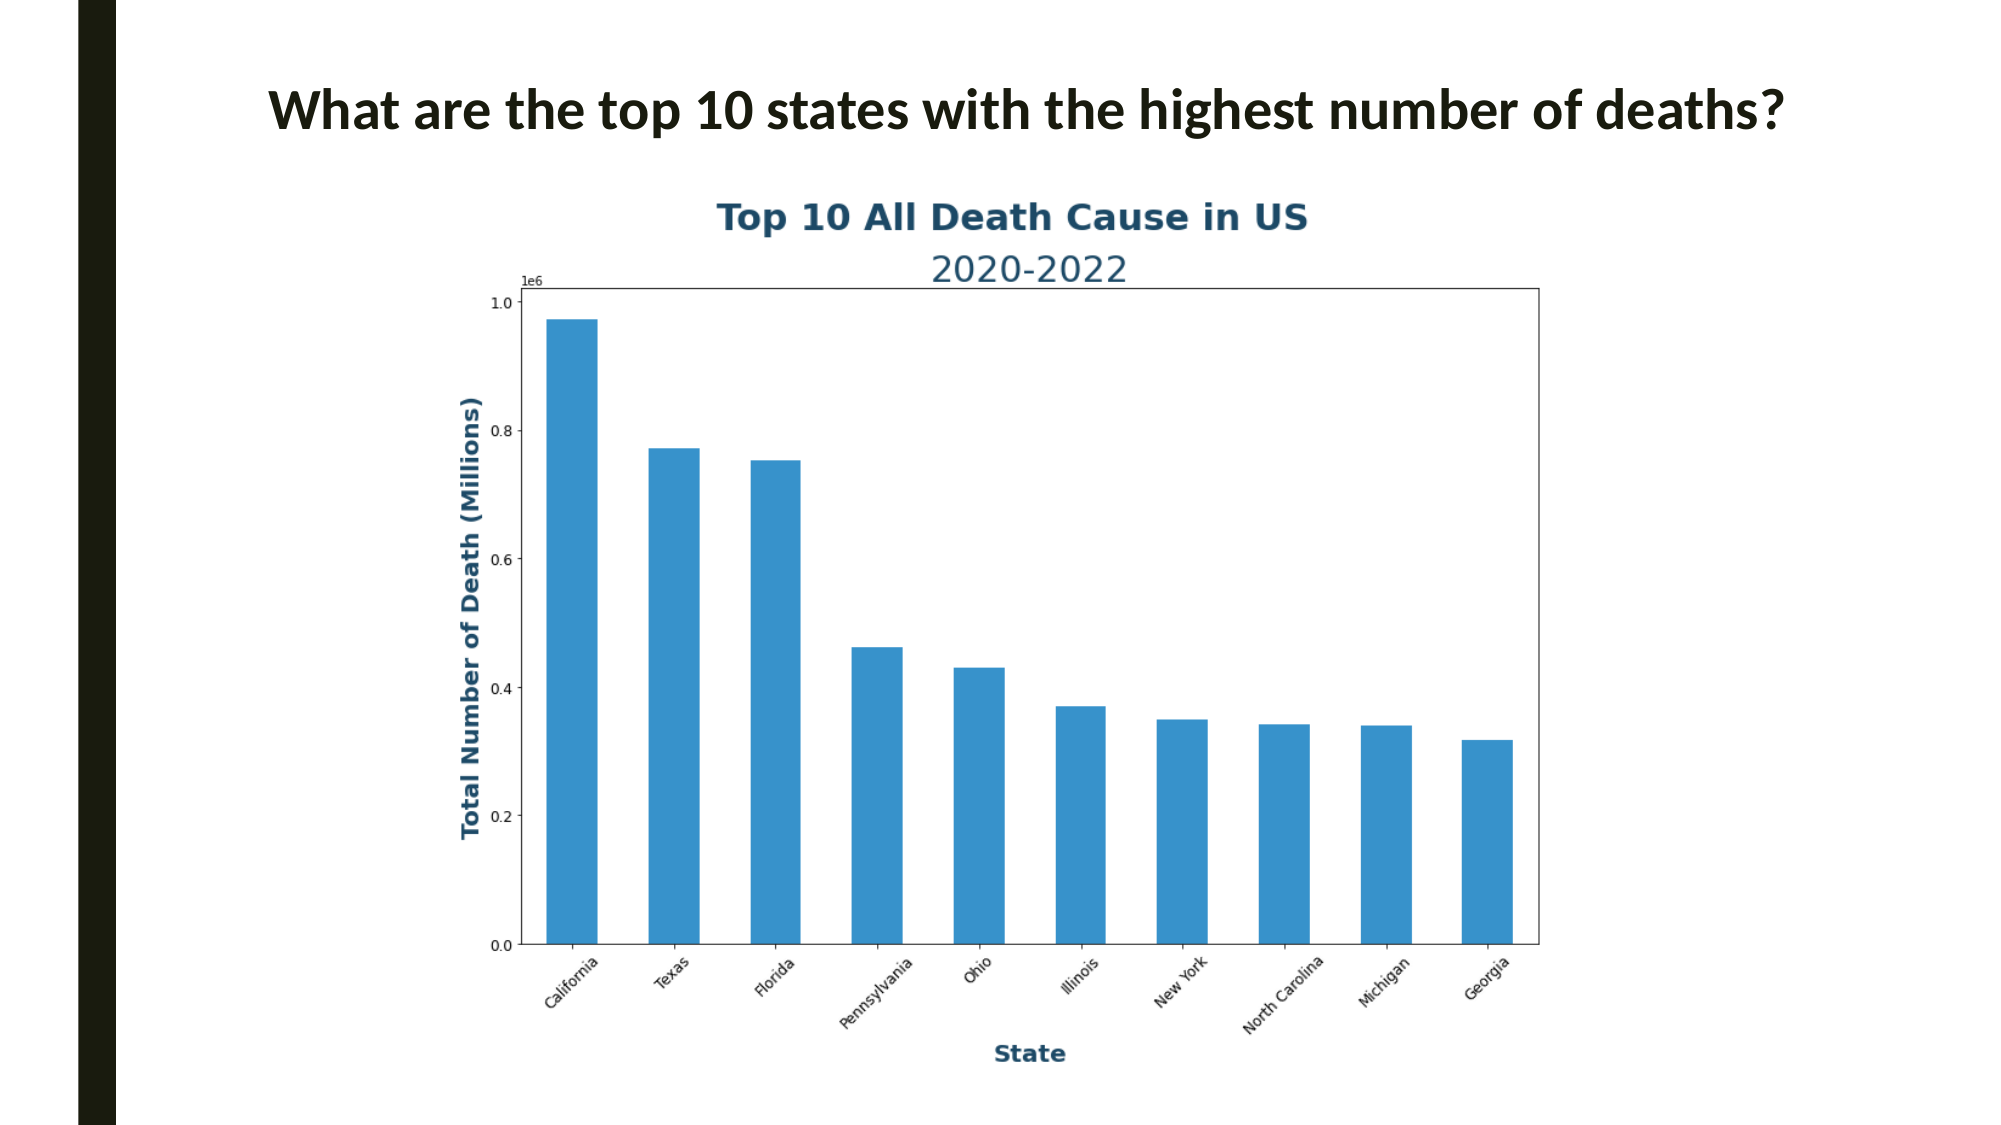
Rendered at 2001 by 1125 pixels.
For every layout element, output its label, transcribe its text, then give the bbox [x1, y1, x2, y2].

title What are the top 10 states with the highest number of deaths? [253, 72, 1829, 317]
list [453, 194, 1547, 1074]
